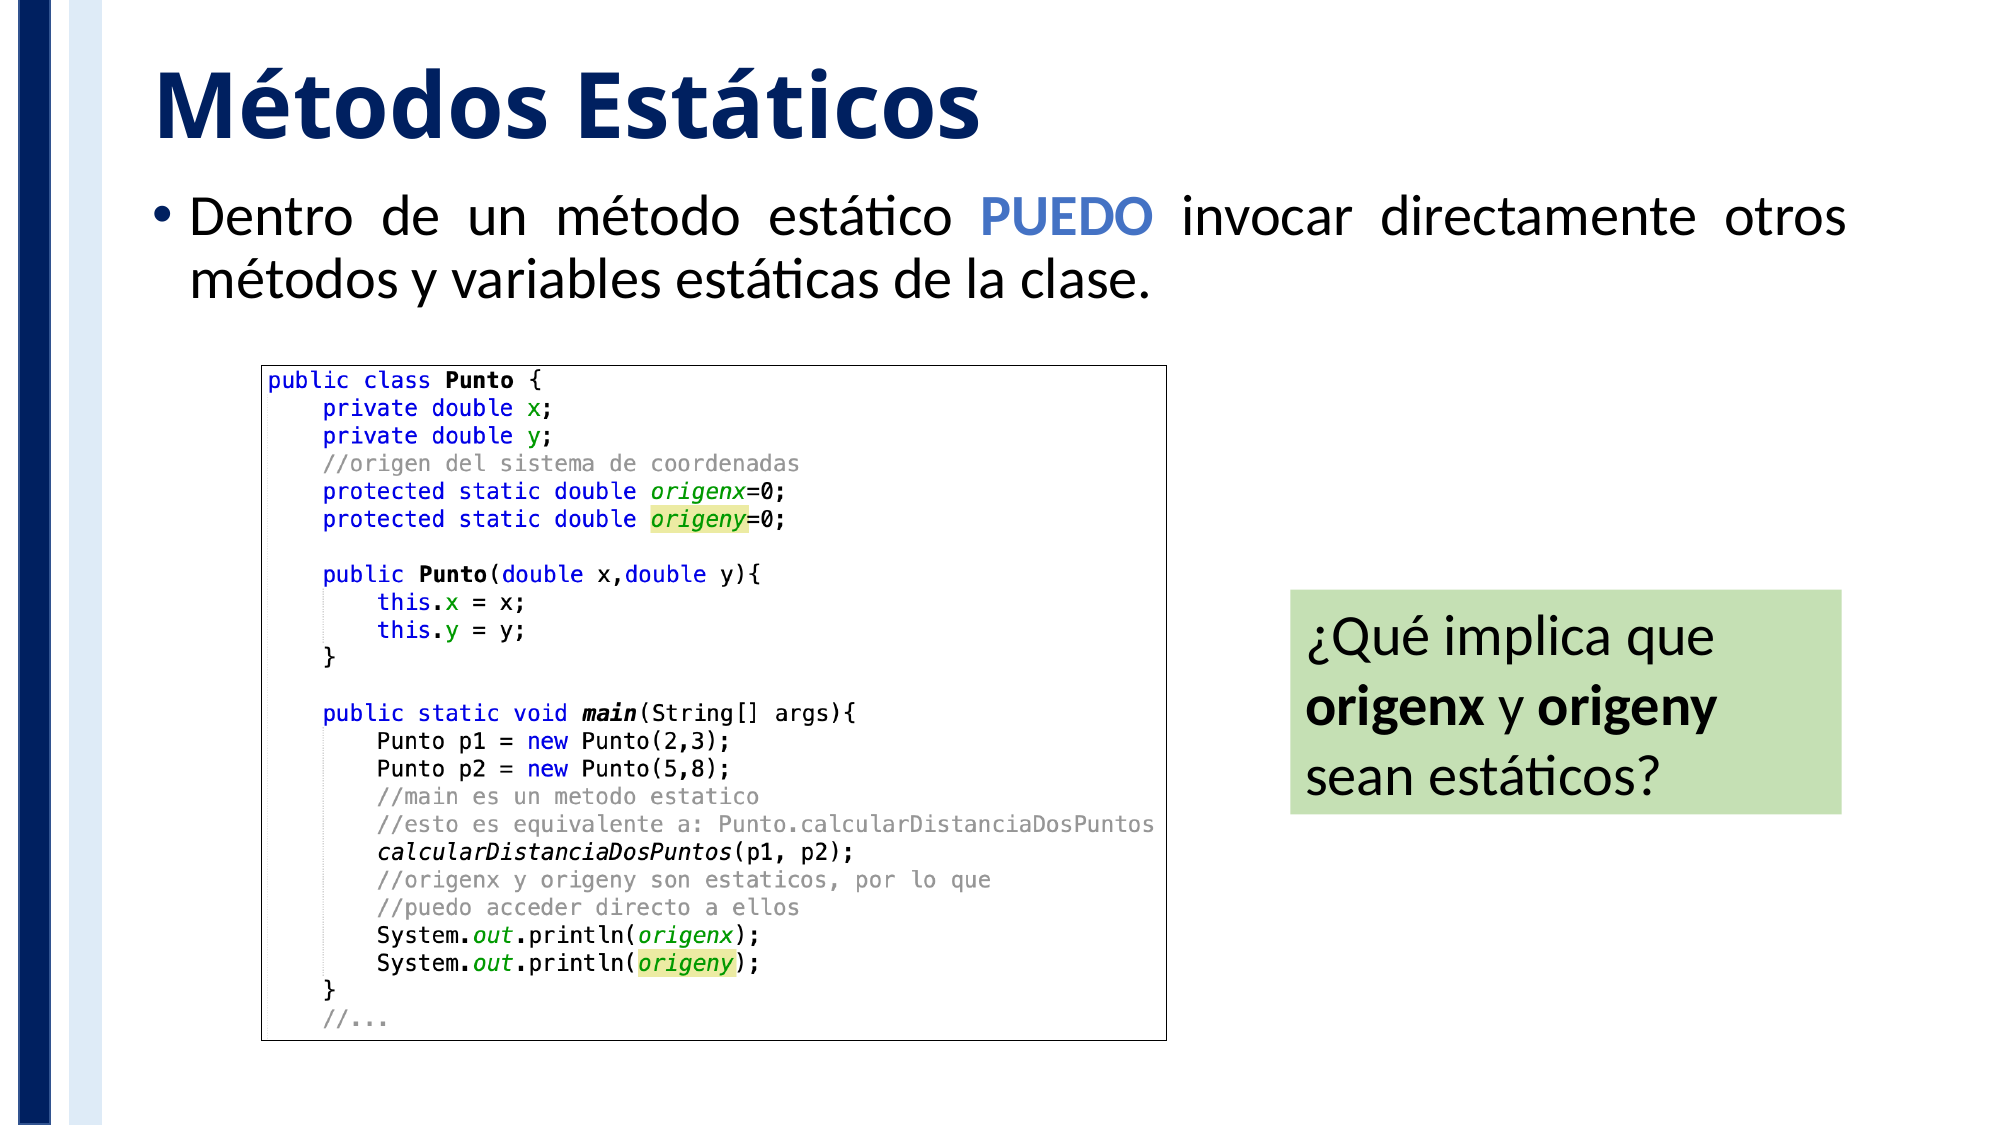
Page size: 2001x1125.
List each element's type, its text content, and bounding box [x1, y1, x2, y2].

title Métodos Estáticos [137, 0, 1863, 177]
list Dentro de un método estático PUEDO invocar directamente otros métodos y variables estáticas de la clase. [137, 177, 1863, 1014]
picture [260, 365, 1167, 1041]
text_box ¿Qué implica que origenx y origeny sean estáticos? [1290, 589, 1842, 815]
